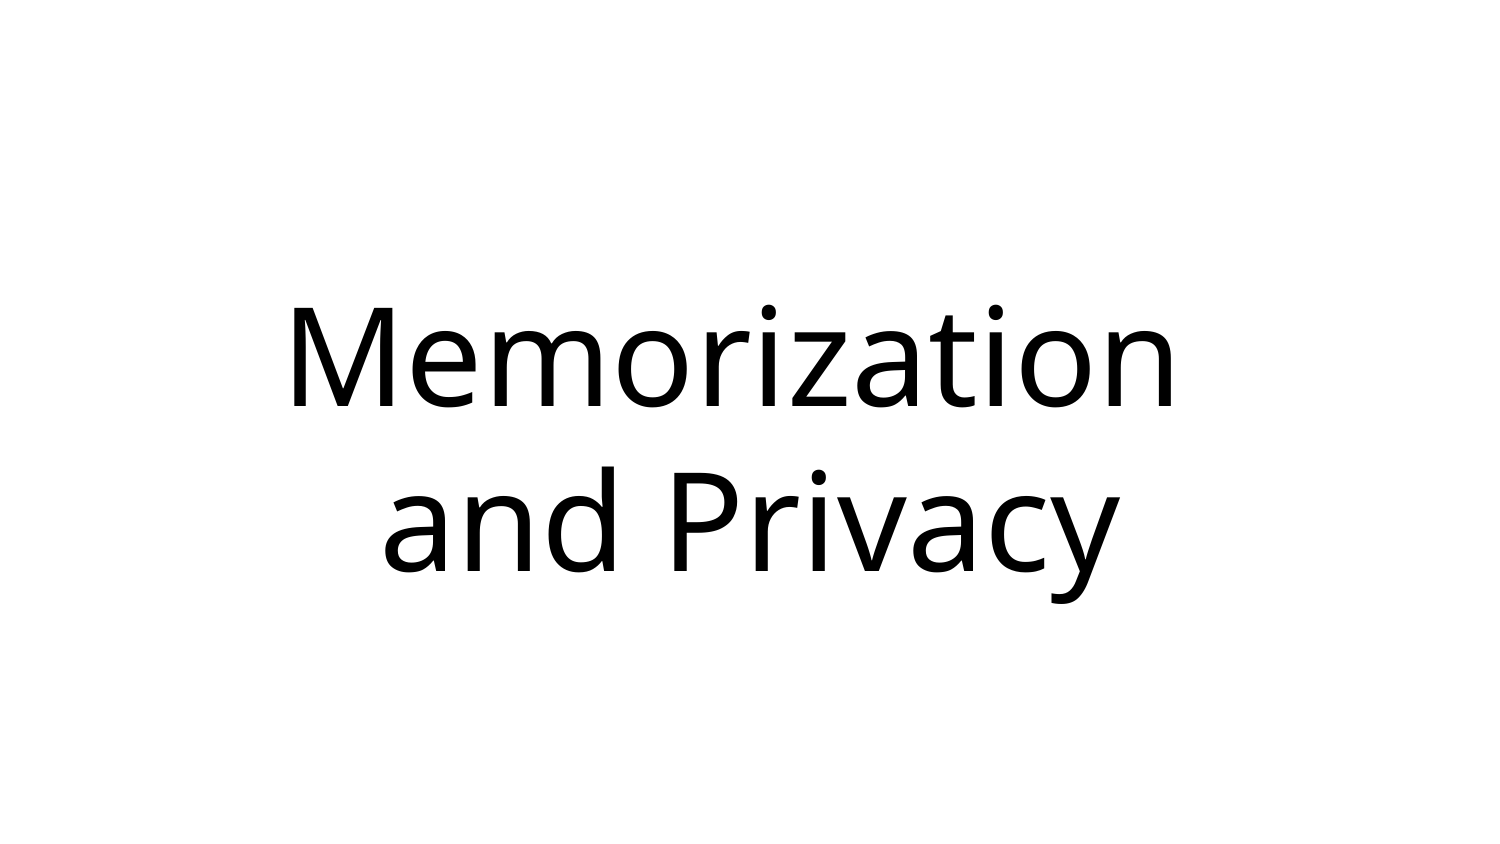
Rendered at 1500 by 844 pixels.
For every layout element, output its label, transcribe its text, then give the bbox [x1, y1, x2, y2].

title Memorization and Privacy [51, 291, 1449, 614]
